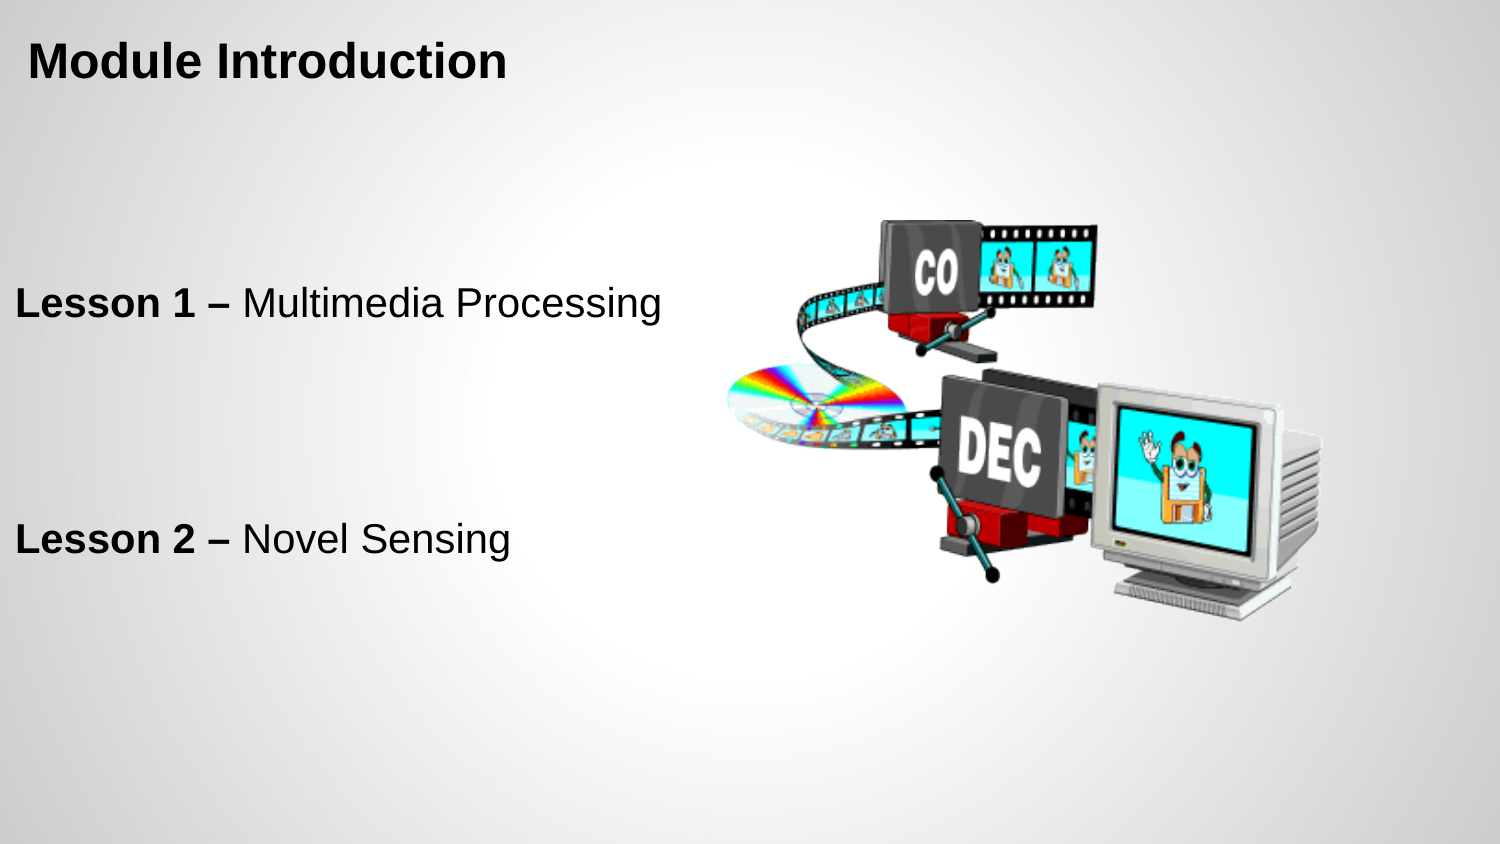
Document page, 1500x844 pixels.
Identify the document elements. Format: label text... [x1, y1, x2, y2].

text_box Lesson 1 – Multimedia Processing [0, 260, 720, 376]
picture [0, 0, 1500, 844]
text_box Module Introduction [12, 14, 1295, 104]
text_box Lesson 2 – Novel Sensing [0, 496, 720, 583]
